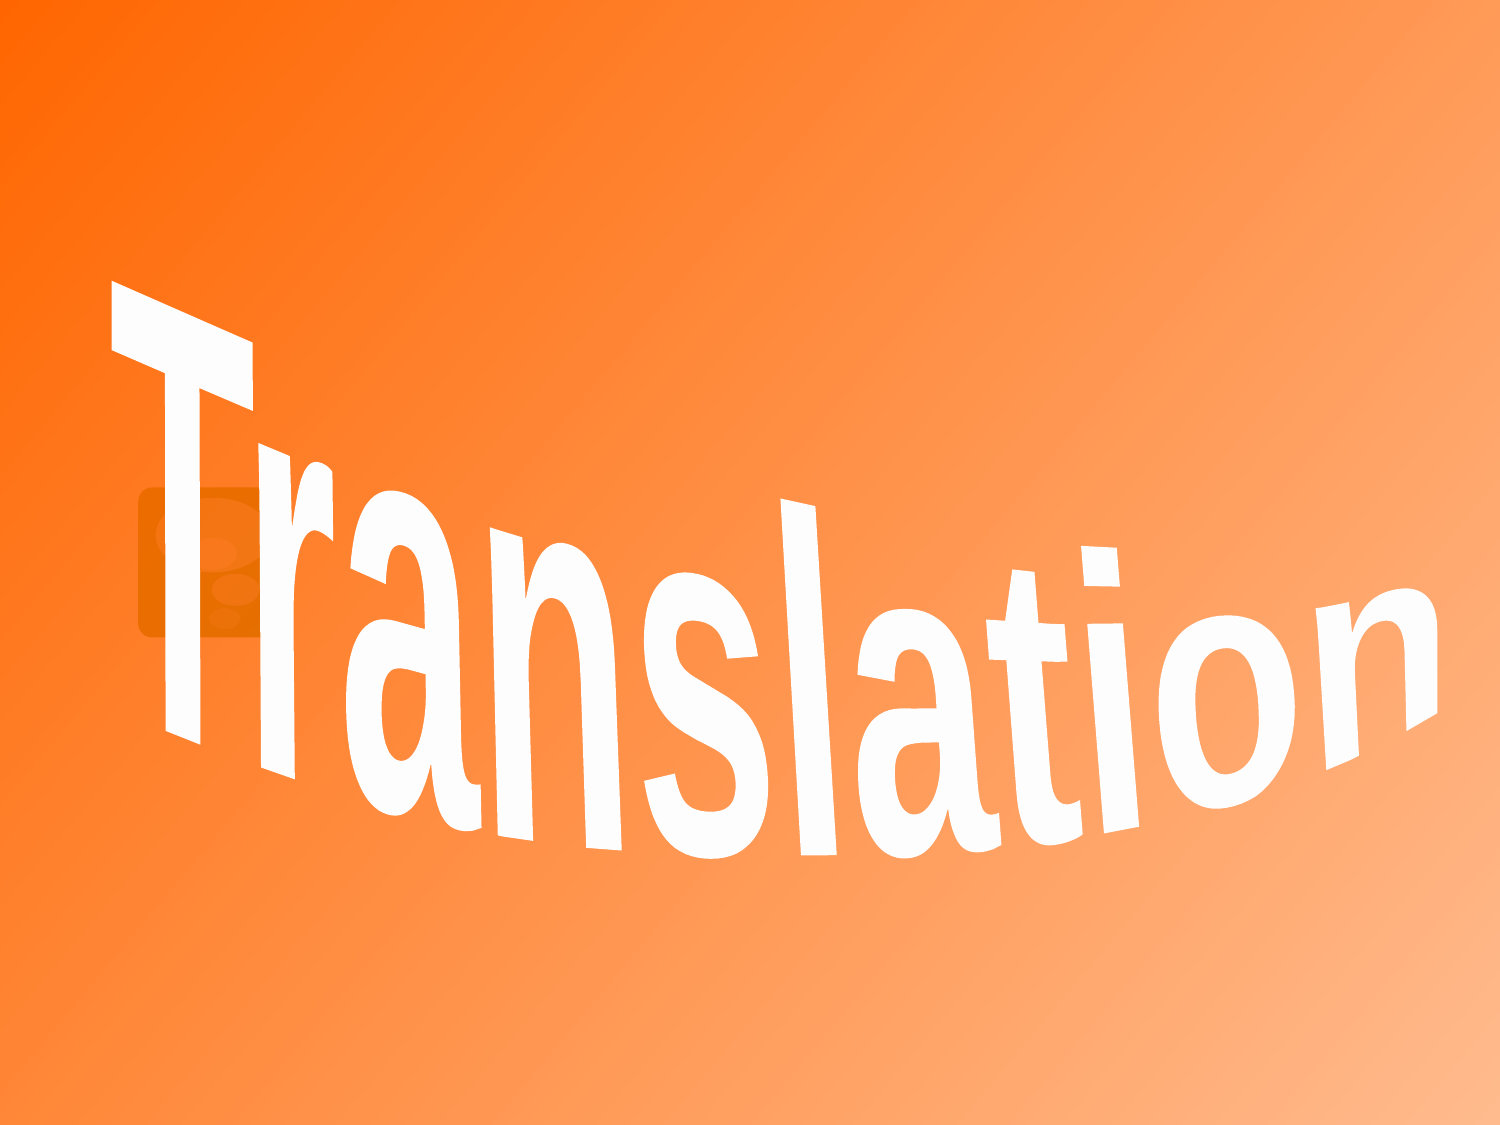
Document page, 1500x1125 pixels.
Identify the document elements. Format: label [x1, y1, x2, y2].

text_box [0, 0, 1500, 1125]
